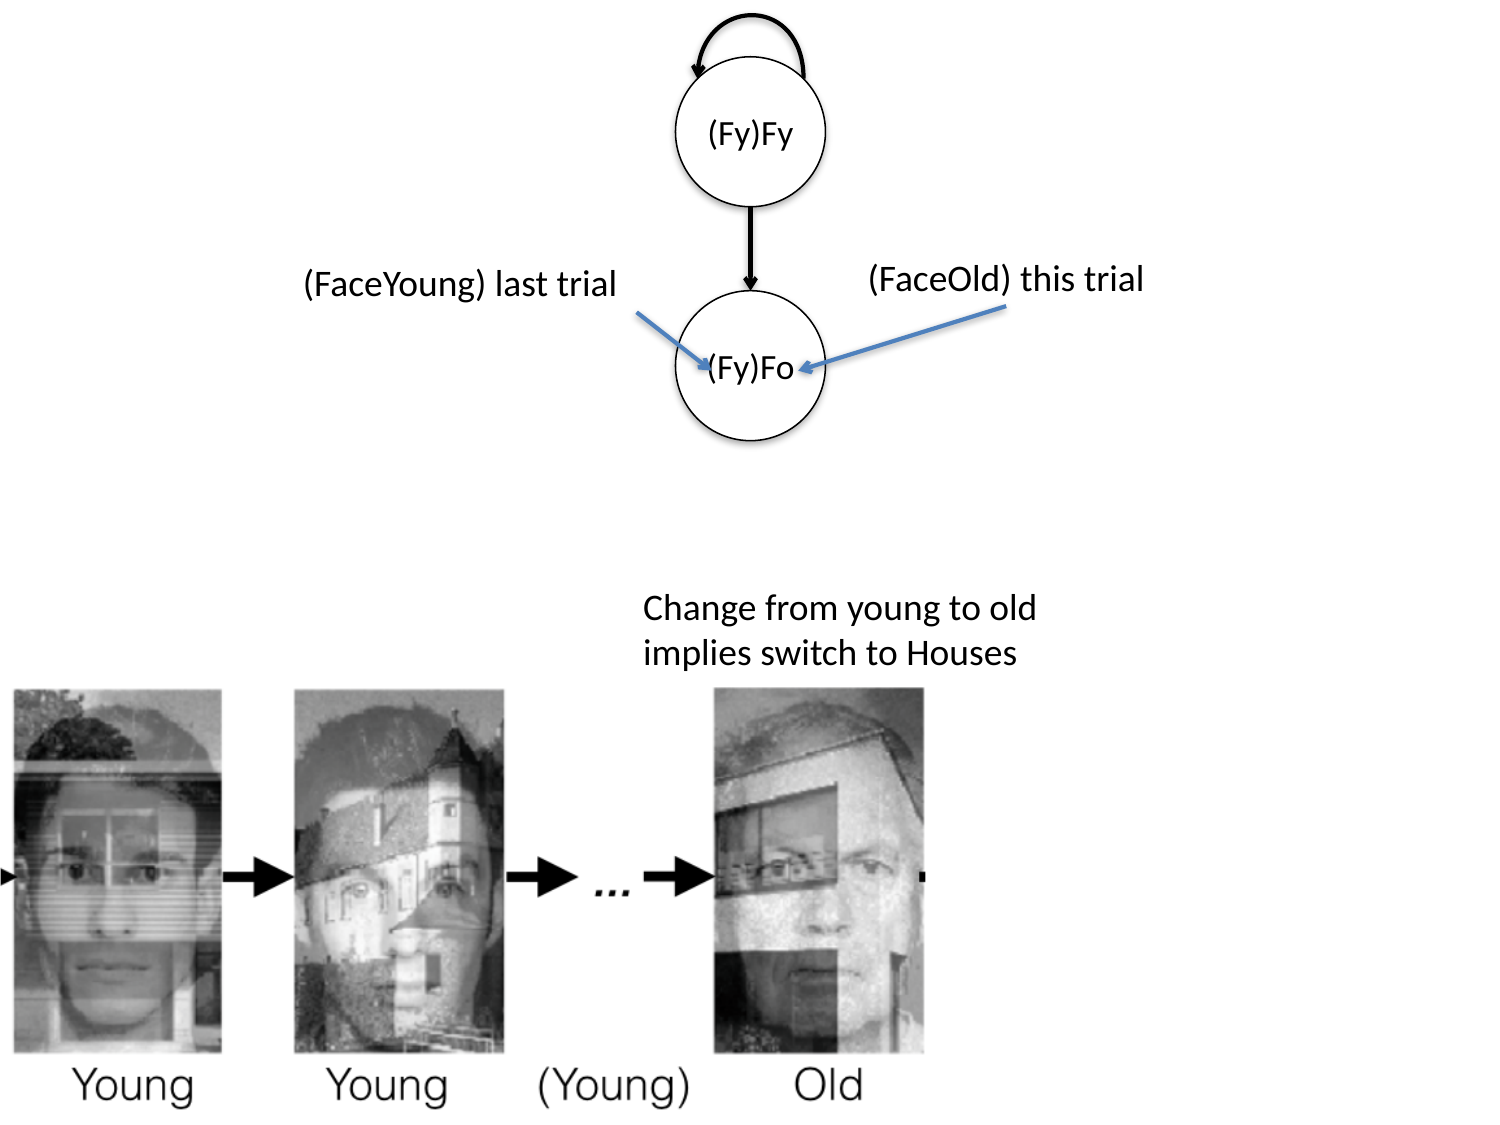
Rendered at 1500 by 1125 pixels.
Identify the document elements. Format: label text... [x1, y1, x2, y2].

text_box Change from young to old implies switch to Houses [628, 575, 1066, 681]
text_box (Fy)Fy [674, 56, 827, 208]
text_box (Fy)Fo [676, 290, 826, 442]
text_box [797, 246, 1163, 371]
picture [0, 680, 926, 1125]
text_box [283, 251, 712, 371]
